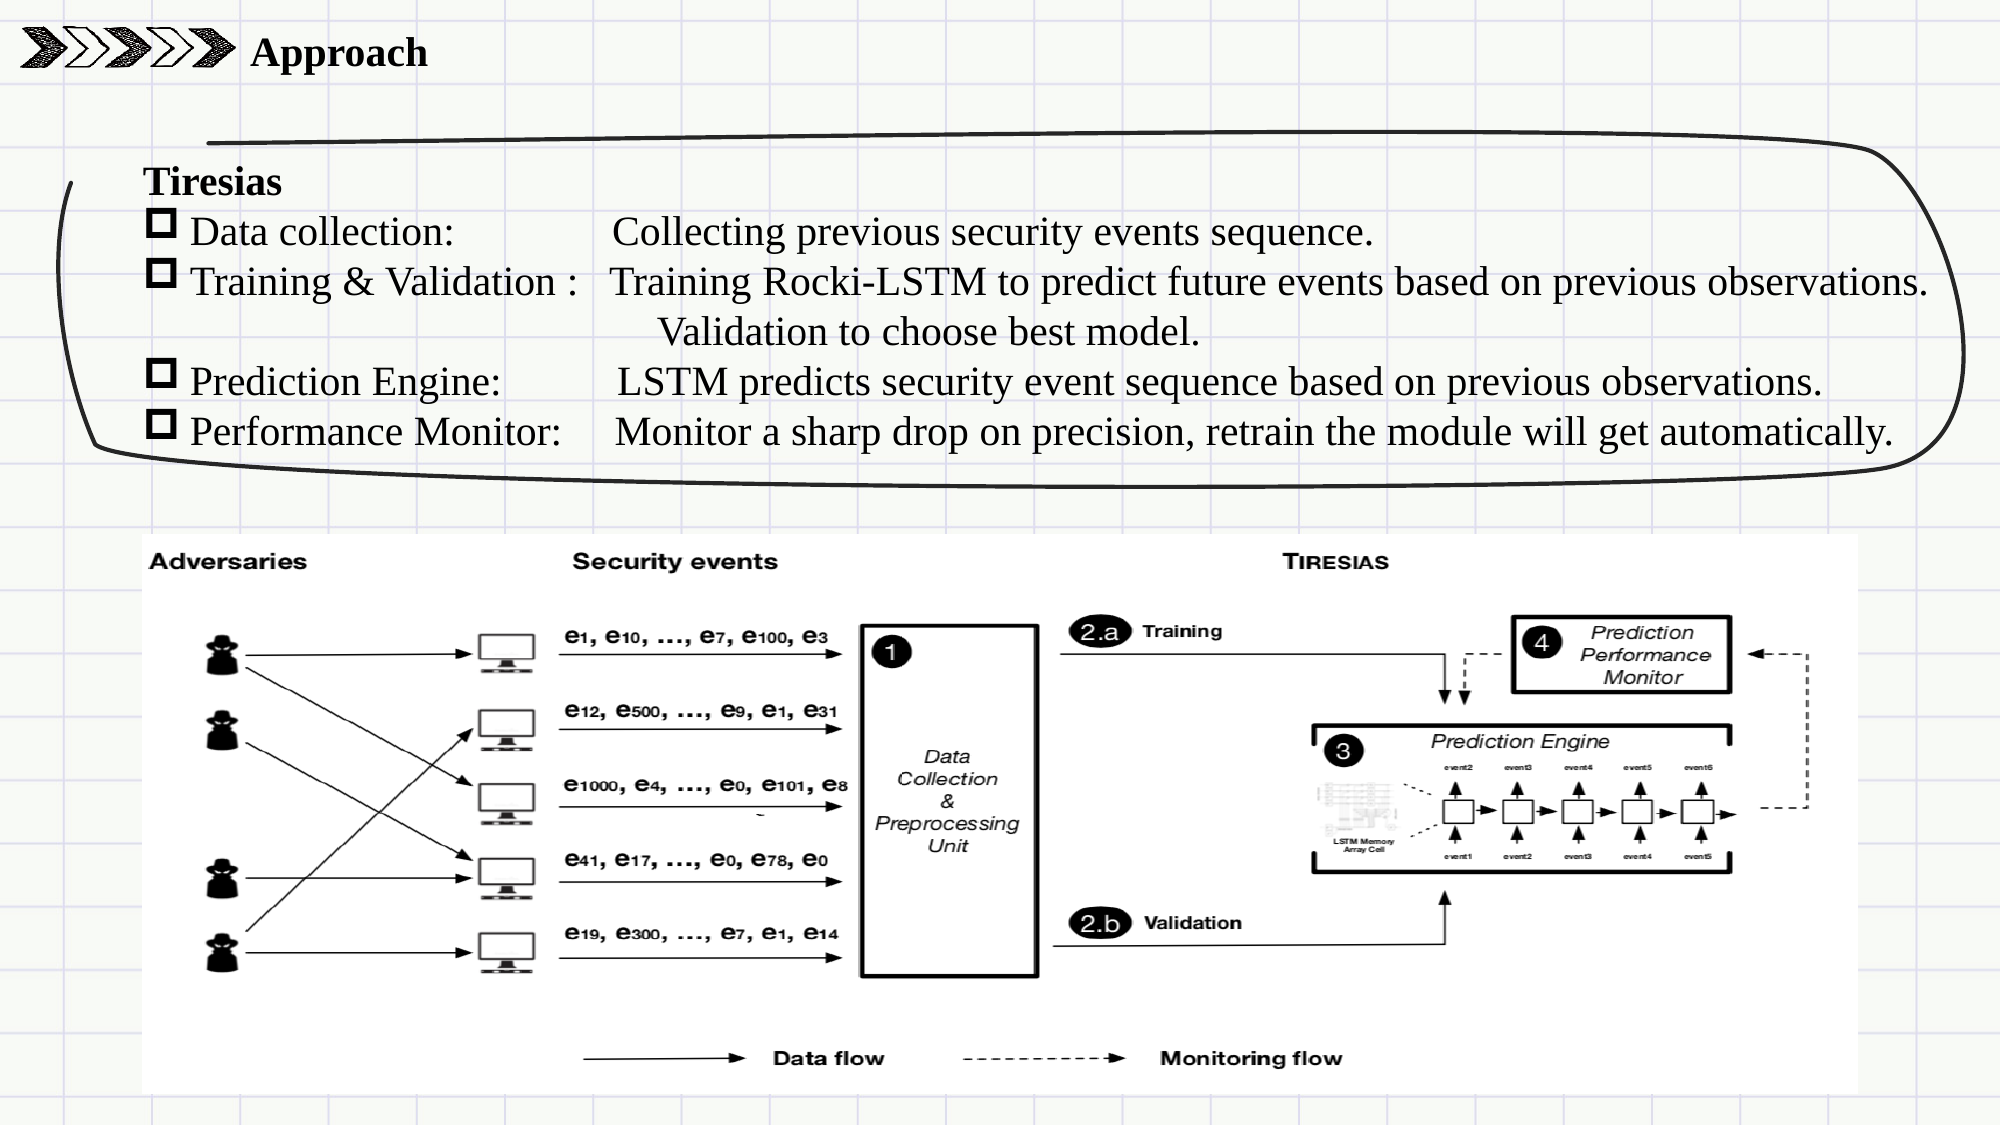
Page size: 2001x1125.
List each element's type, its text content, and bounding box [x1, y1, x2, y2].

picture [142, 534, 1858, 1094]
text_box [58, 131, 1964, 487]
text_box Approach [235, 17, 525, 82]
picture [20, 26, 236, 68]
